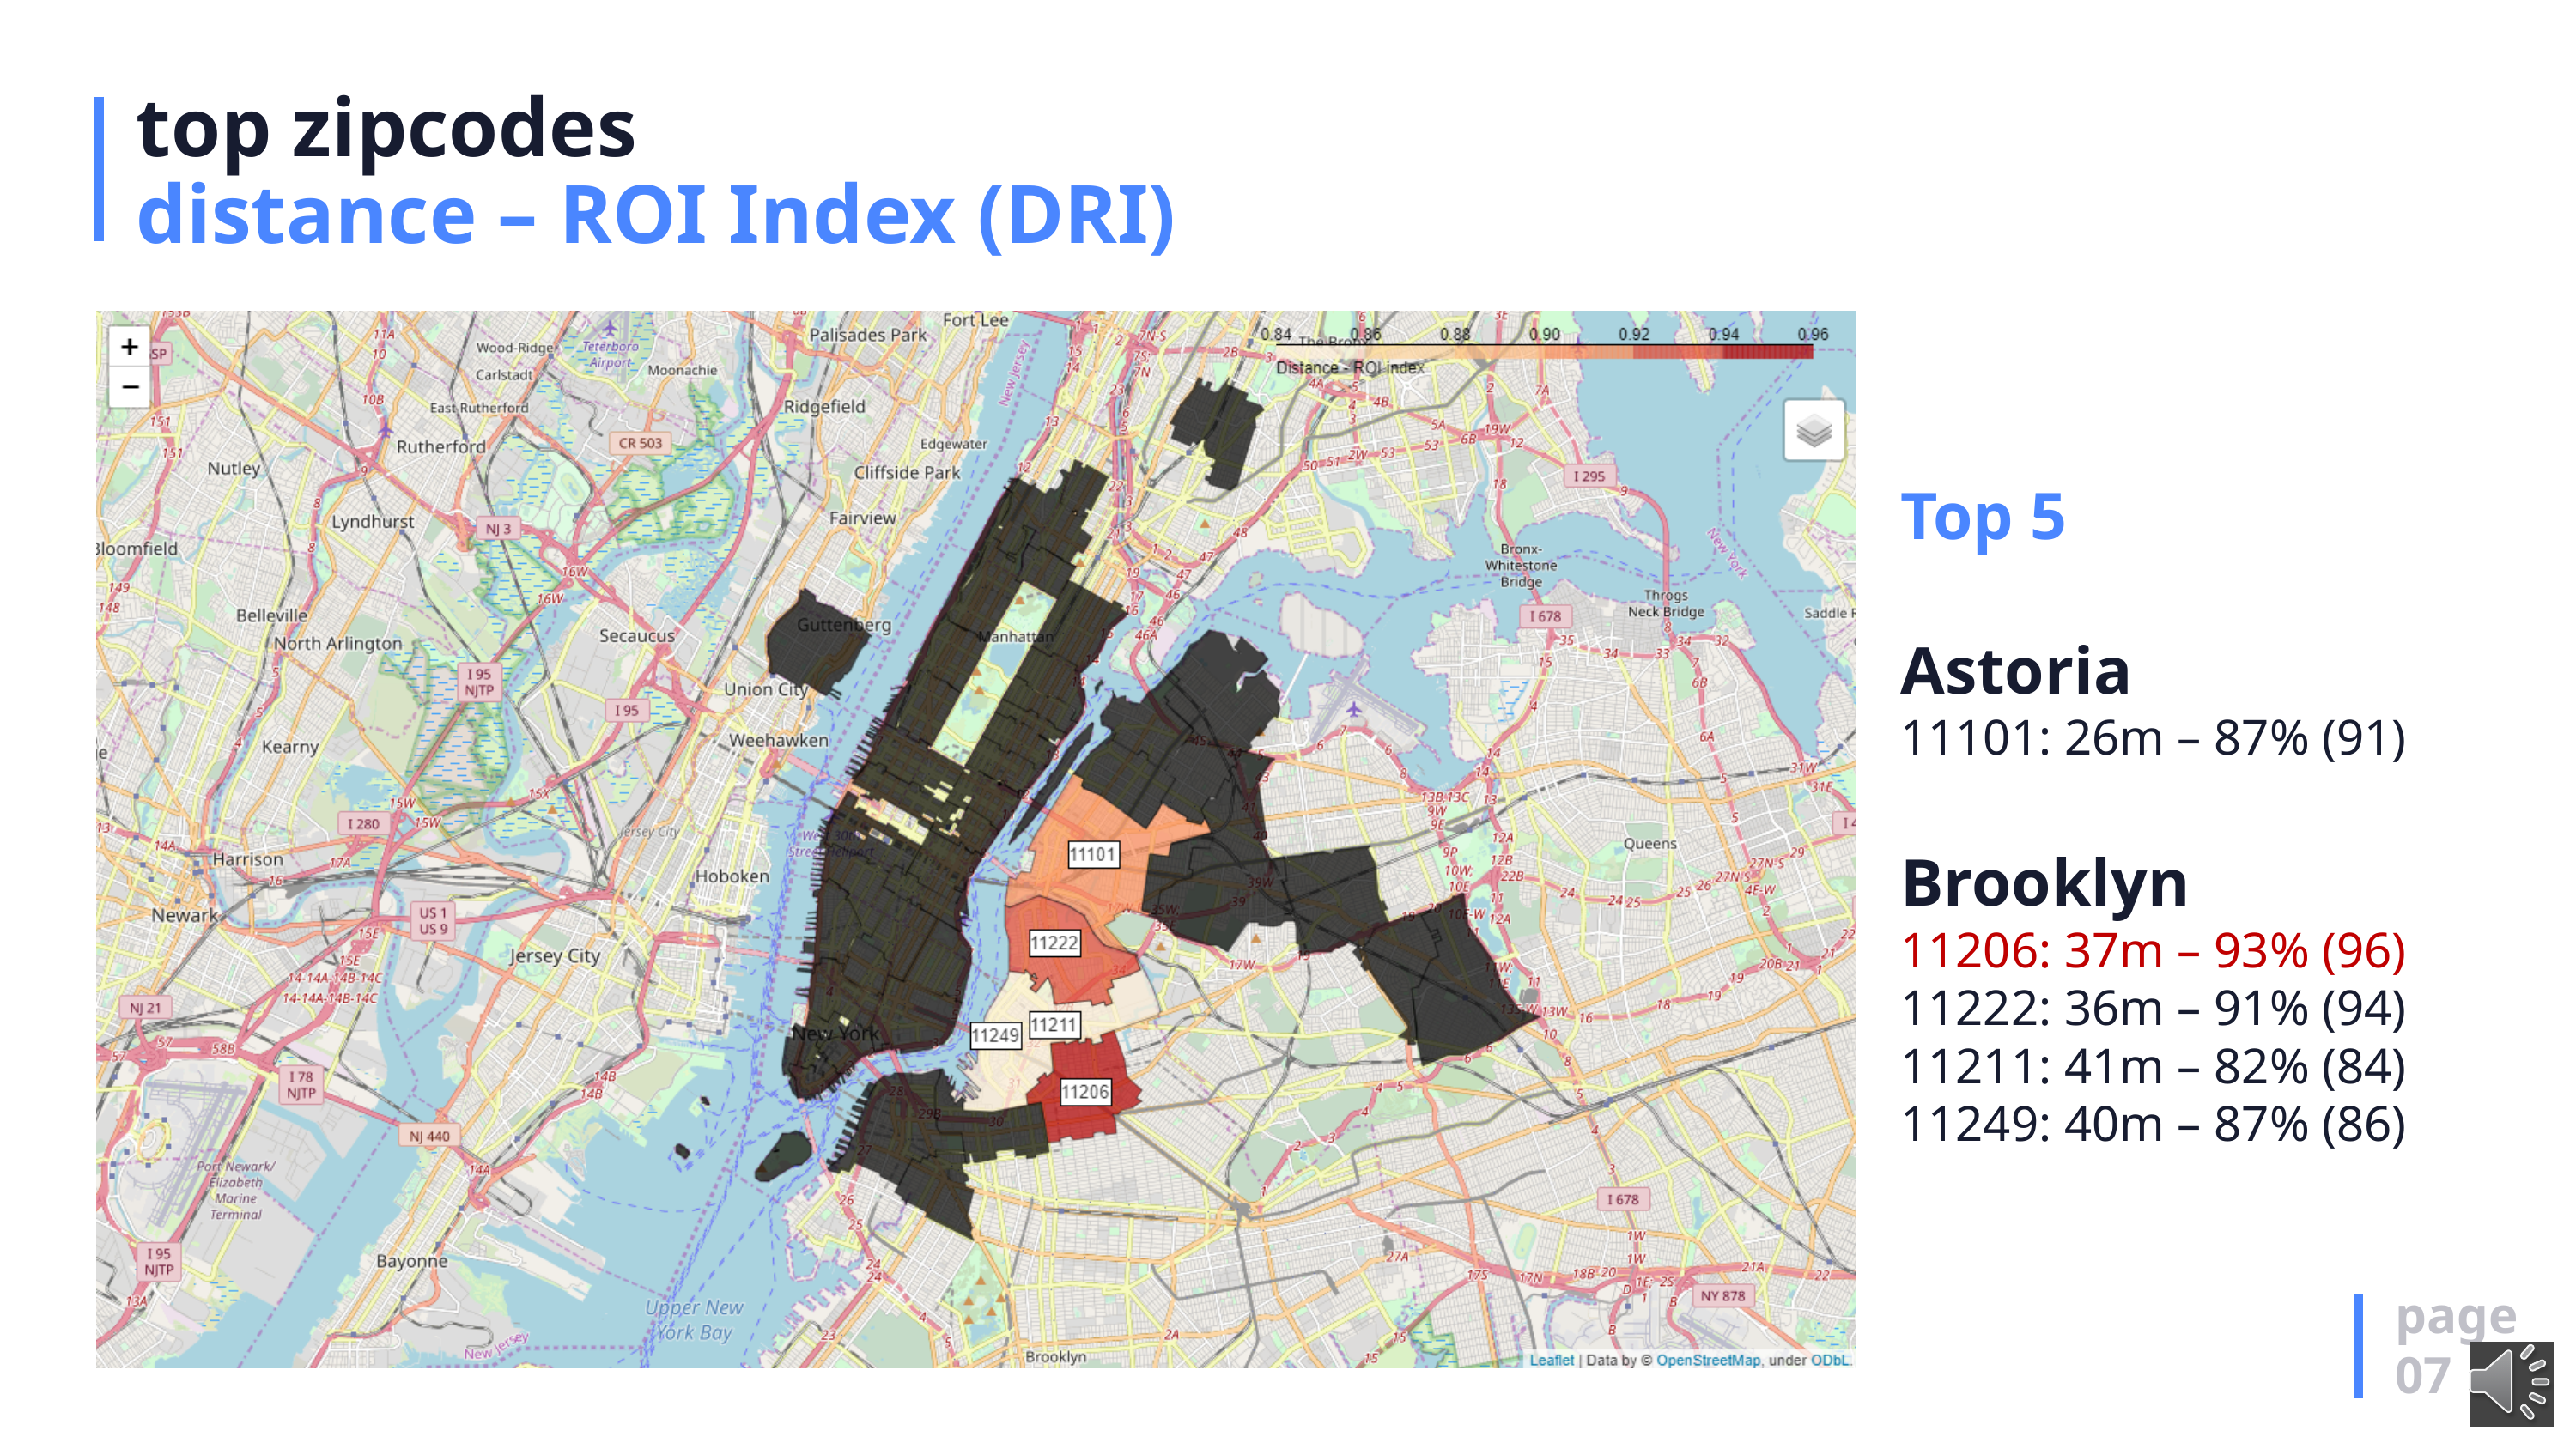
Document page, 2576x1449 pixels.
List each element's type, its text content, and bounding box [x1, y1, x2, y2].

text_box Top 5 Astoria 11101: 26m – 87% (91) Brooklyn 11206: 37m – 93% (96) 11222: 36m – 91% (94) 11211: 41m – 82% (84) 11249: 40m – 87% (86) [1887, 468, 2576, 1158]
picture [96, 311, 1856, 1368]
title top zipcodes distance – ROI Index (DRI) [123, 80, 1224, 270]
picture [2468, 1341, 2555, 1428]
slide_number page 07 [2383, 1277, 2576, 1412]
